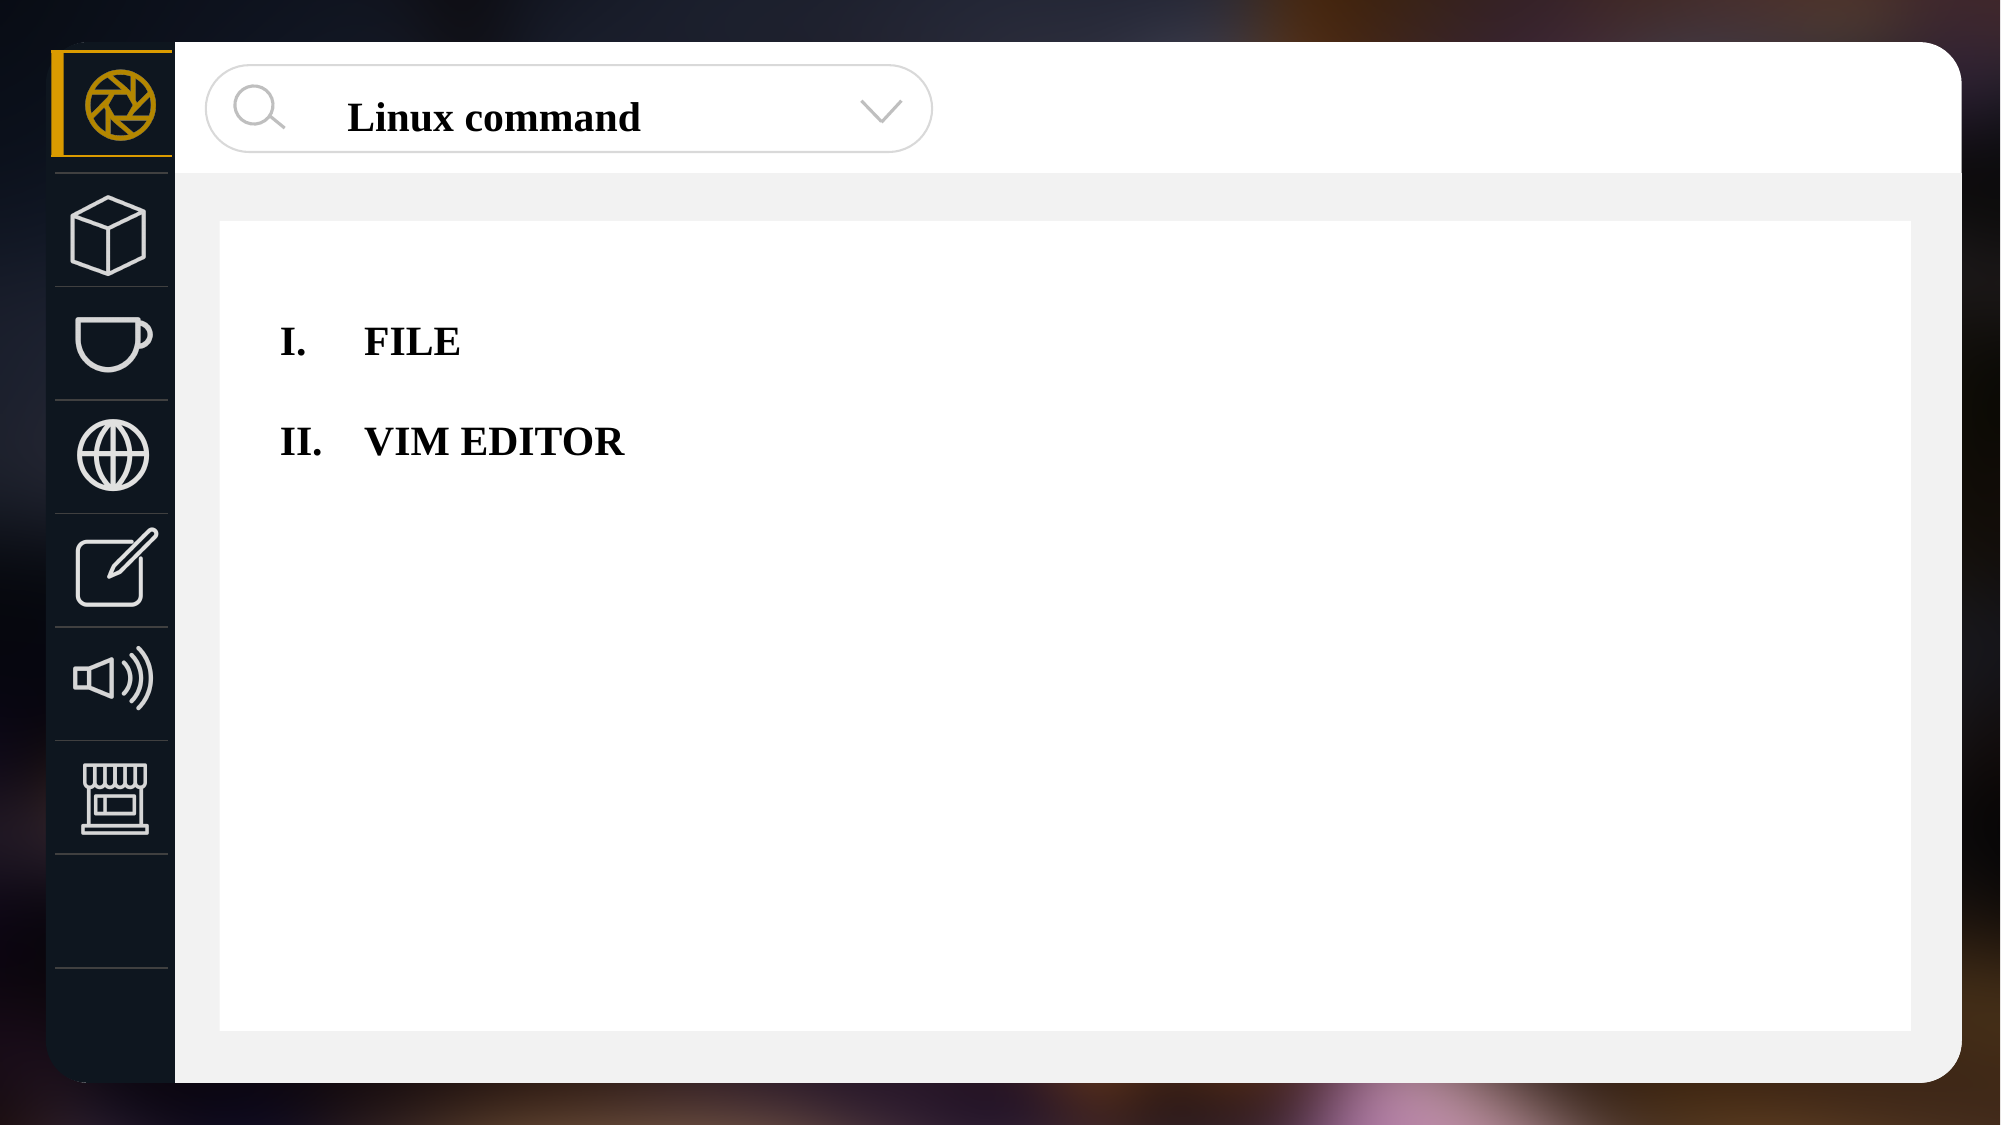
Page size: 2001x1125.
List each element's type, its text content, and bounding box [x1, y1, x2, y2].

text_box FILE VIM EDITOR [265, 256, 1414, 472]
text_box [219, 220, 1912, 1032]
picture [0, 0, 2001, 1125]
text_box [51, 40, 185, 170]
text_box Linux command [332, 82, 954, 147]
